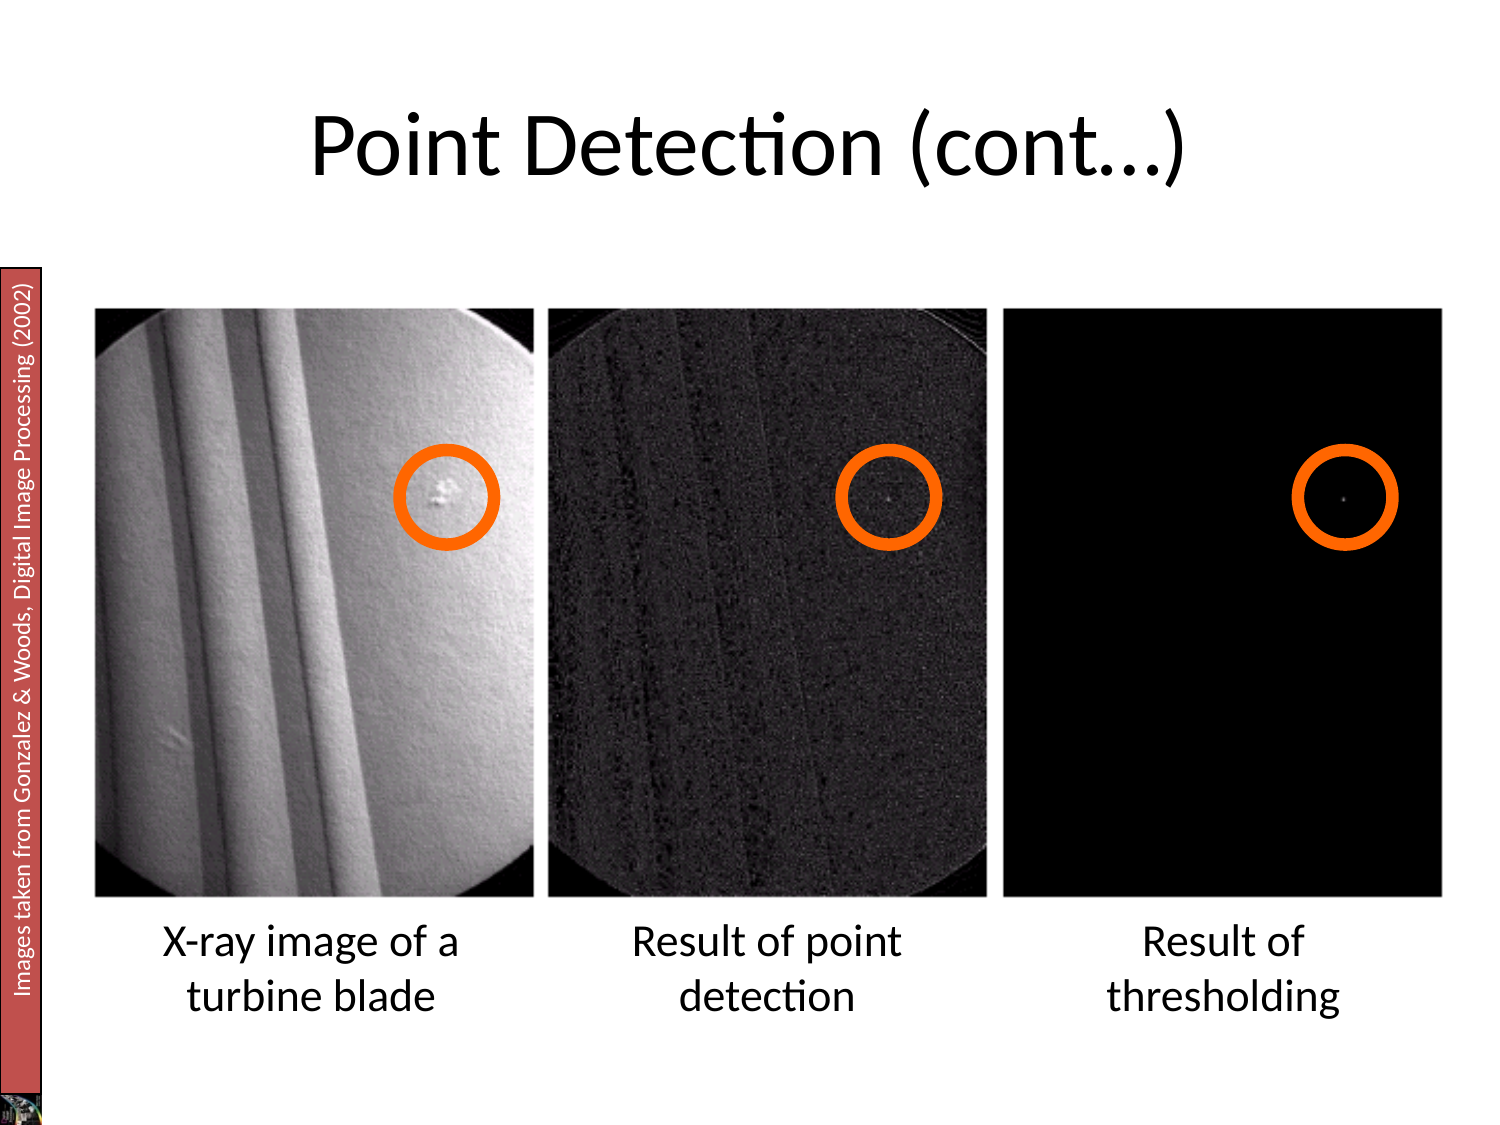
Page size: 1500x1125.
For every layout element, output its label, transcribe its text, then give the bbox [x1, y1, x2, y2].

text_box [0, 267, 43, 1125]
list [77, 299, 1456, 912]
text_box Result of point detection [598, 921, 937, 1028]
title Point Detection (cont…) [75, 45, 1425, 233]
text_box X-ray image of a turbine blade [142, 921, 481, 1028]
text_box Result of thresholding [1054, 921, 1393, 1028]
